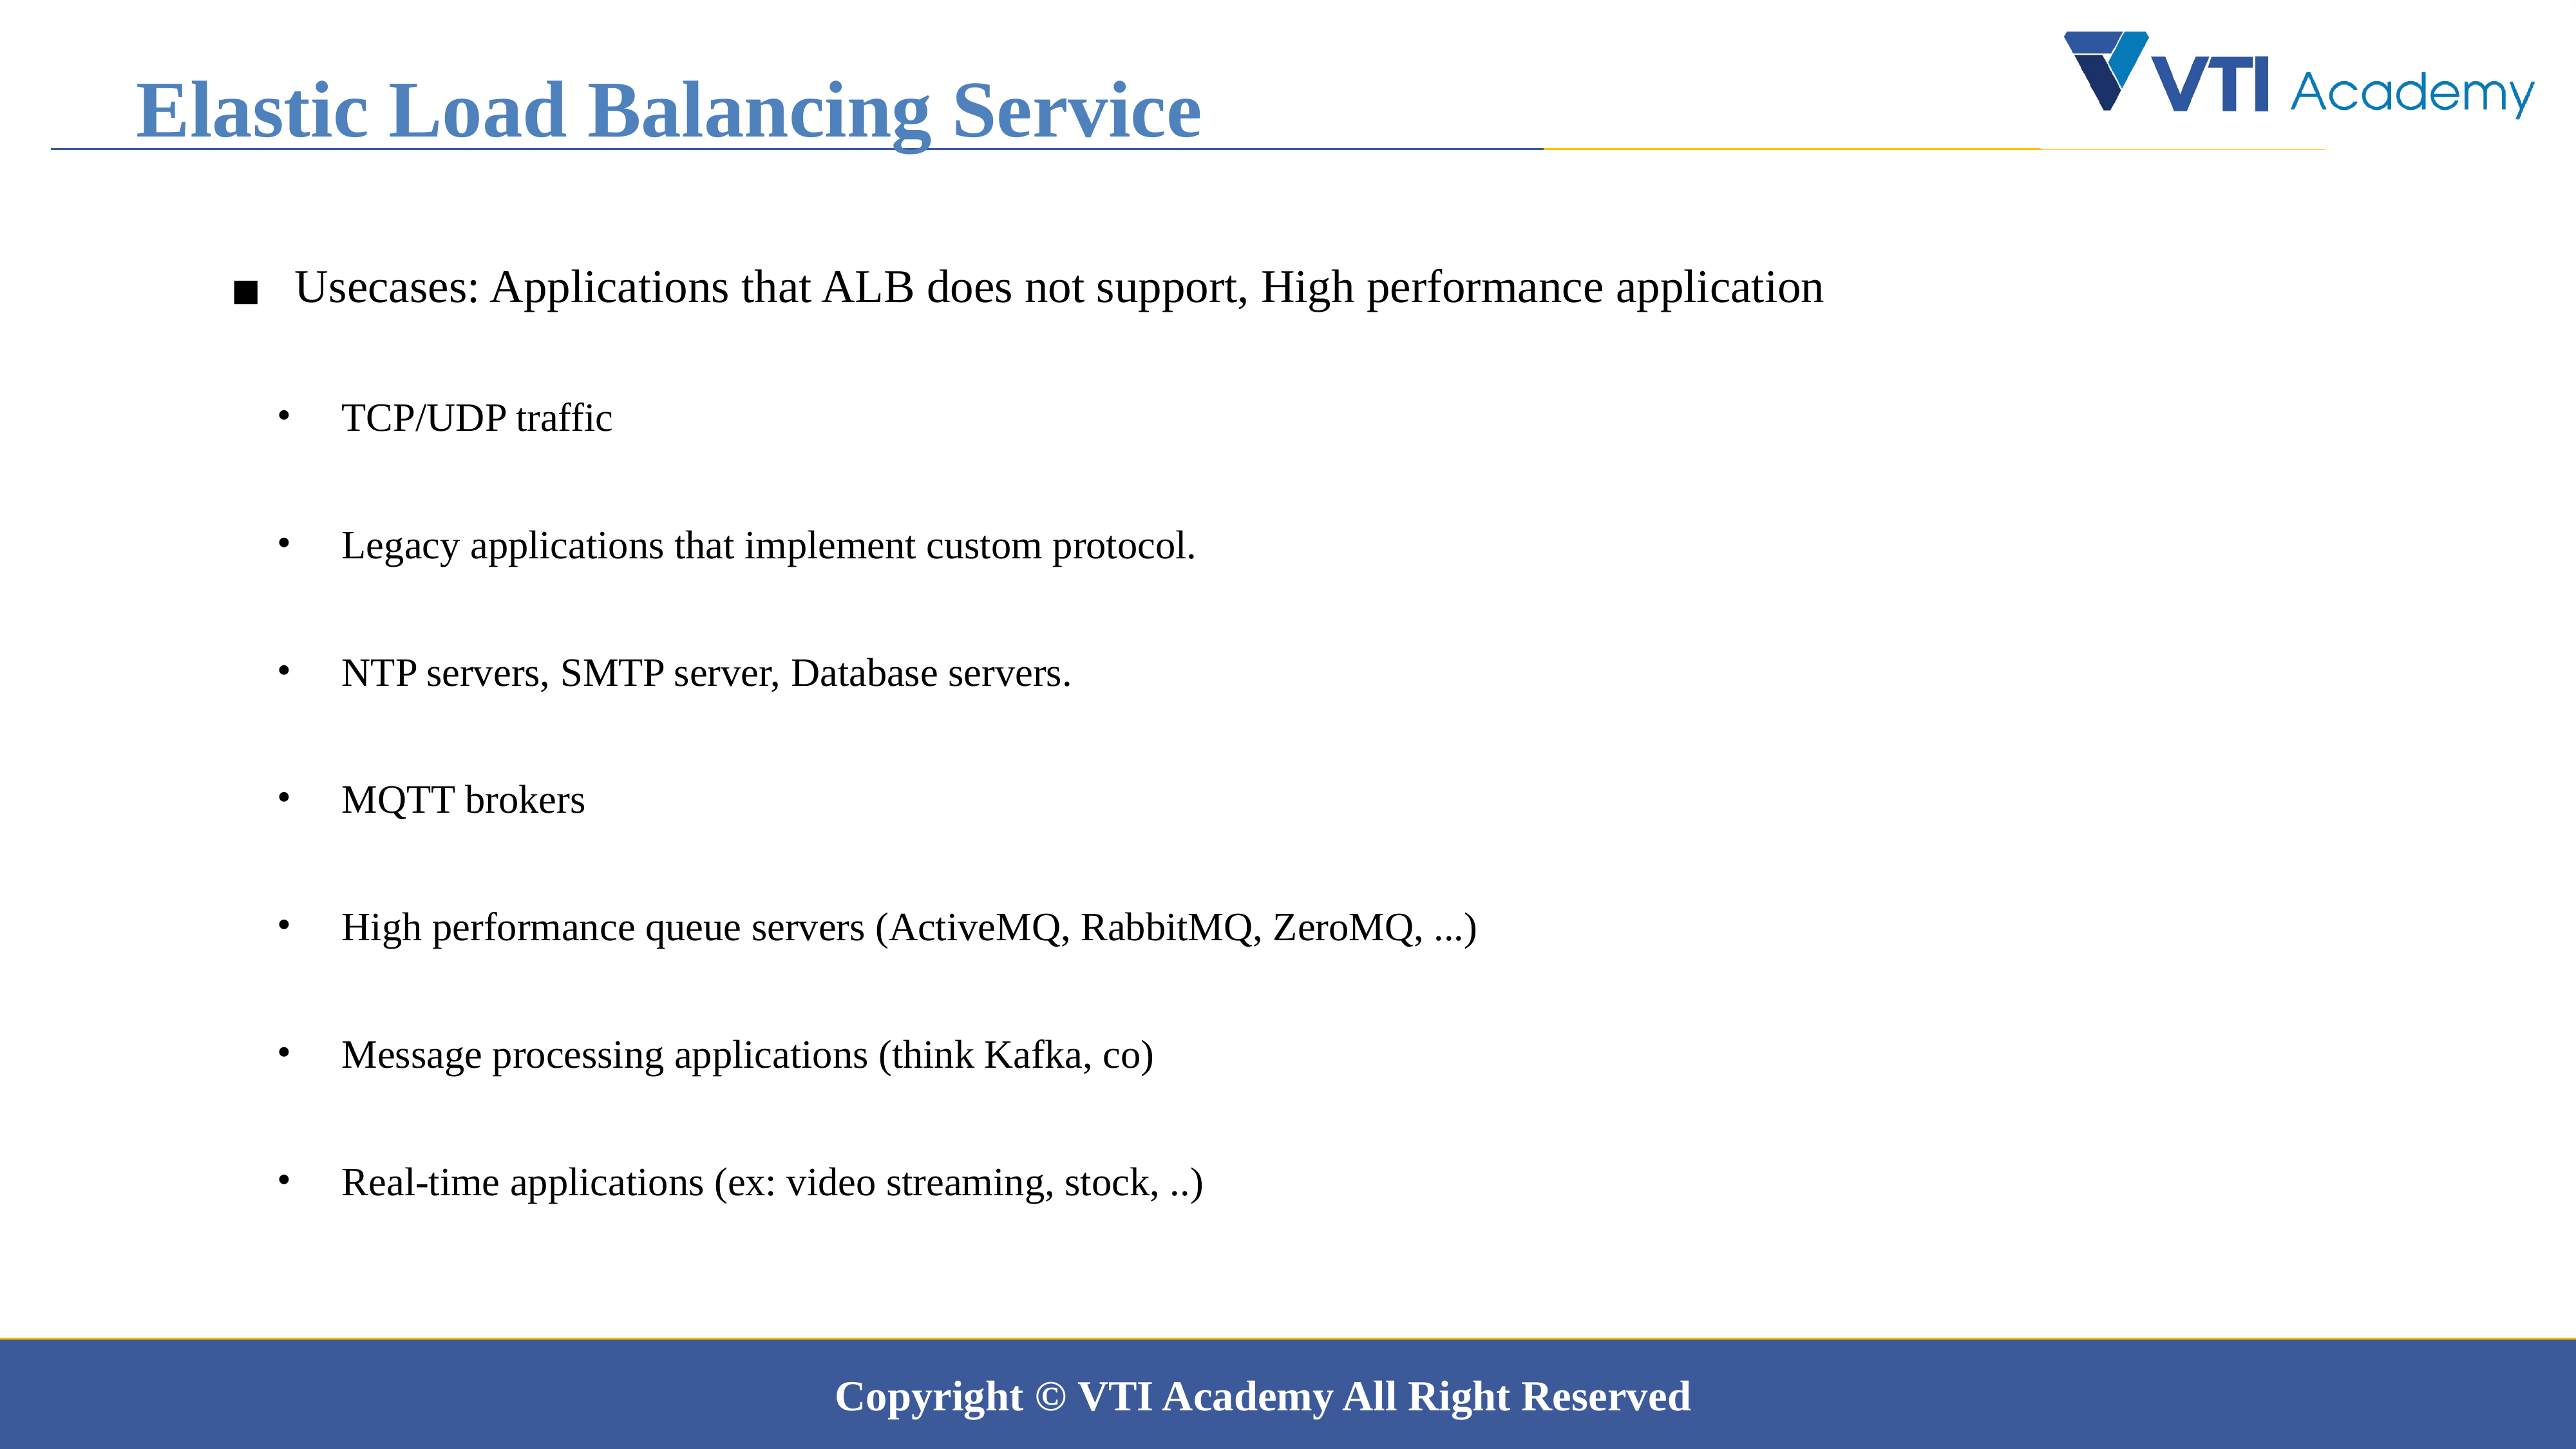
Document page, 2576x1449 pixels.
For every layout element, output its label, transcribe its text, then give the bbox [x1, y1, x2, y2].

picture [2034, 0, 2576, 149]
text_box Usecases: Applications that ALB does not support, High performance application TCP/UDP traffic Legacy applications that implement custom protocol. NTP servers, SMTP server, Database servers. MQTT brokers High performance queue servers (ActiveMQ, RabbitMQ, ZeroMQ, ...) Message processing applications (think Kafka, co) Real-time applications (ex: video streaming, stock, ..) [126, 250, 2441, 1328]
text_box Elastic Load Balancing Service [126, 60, 1352, 149]
